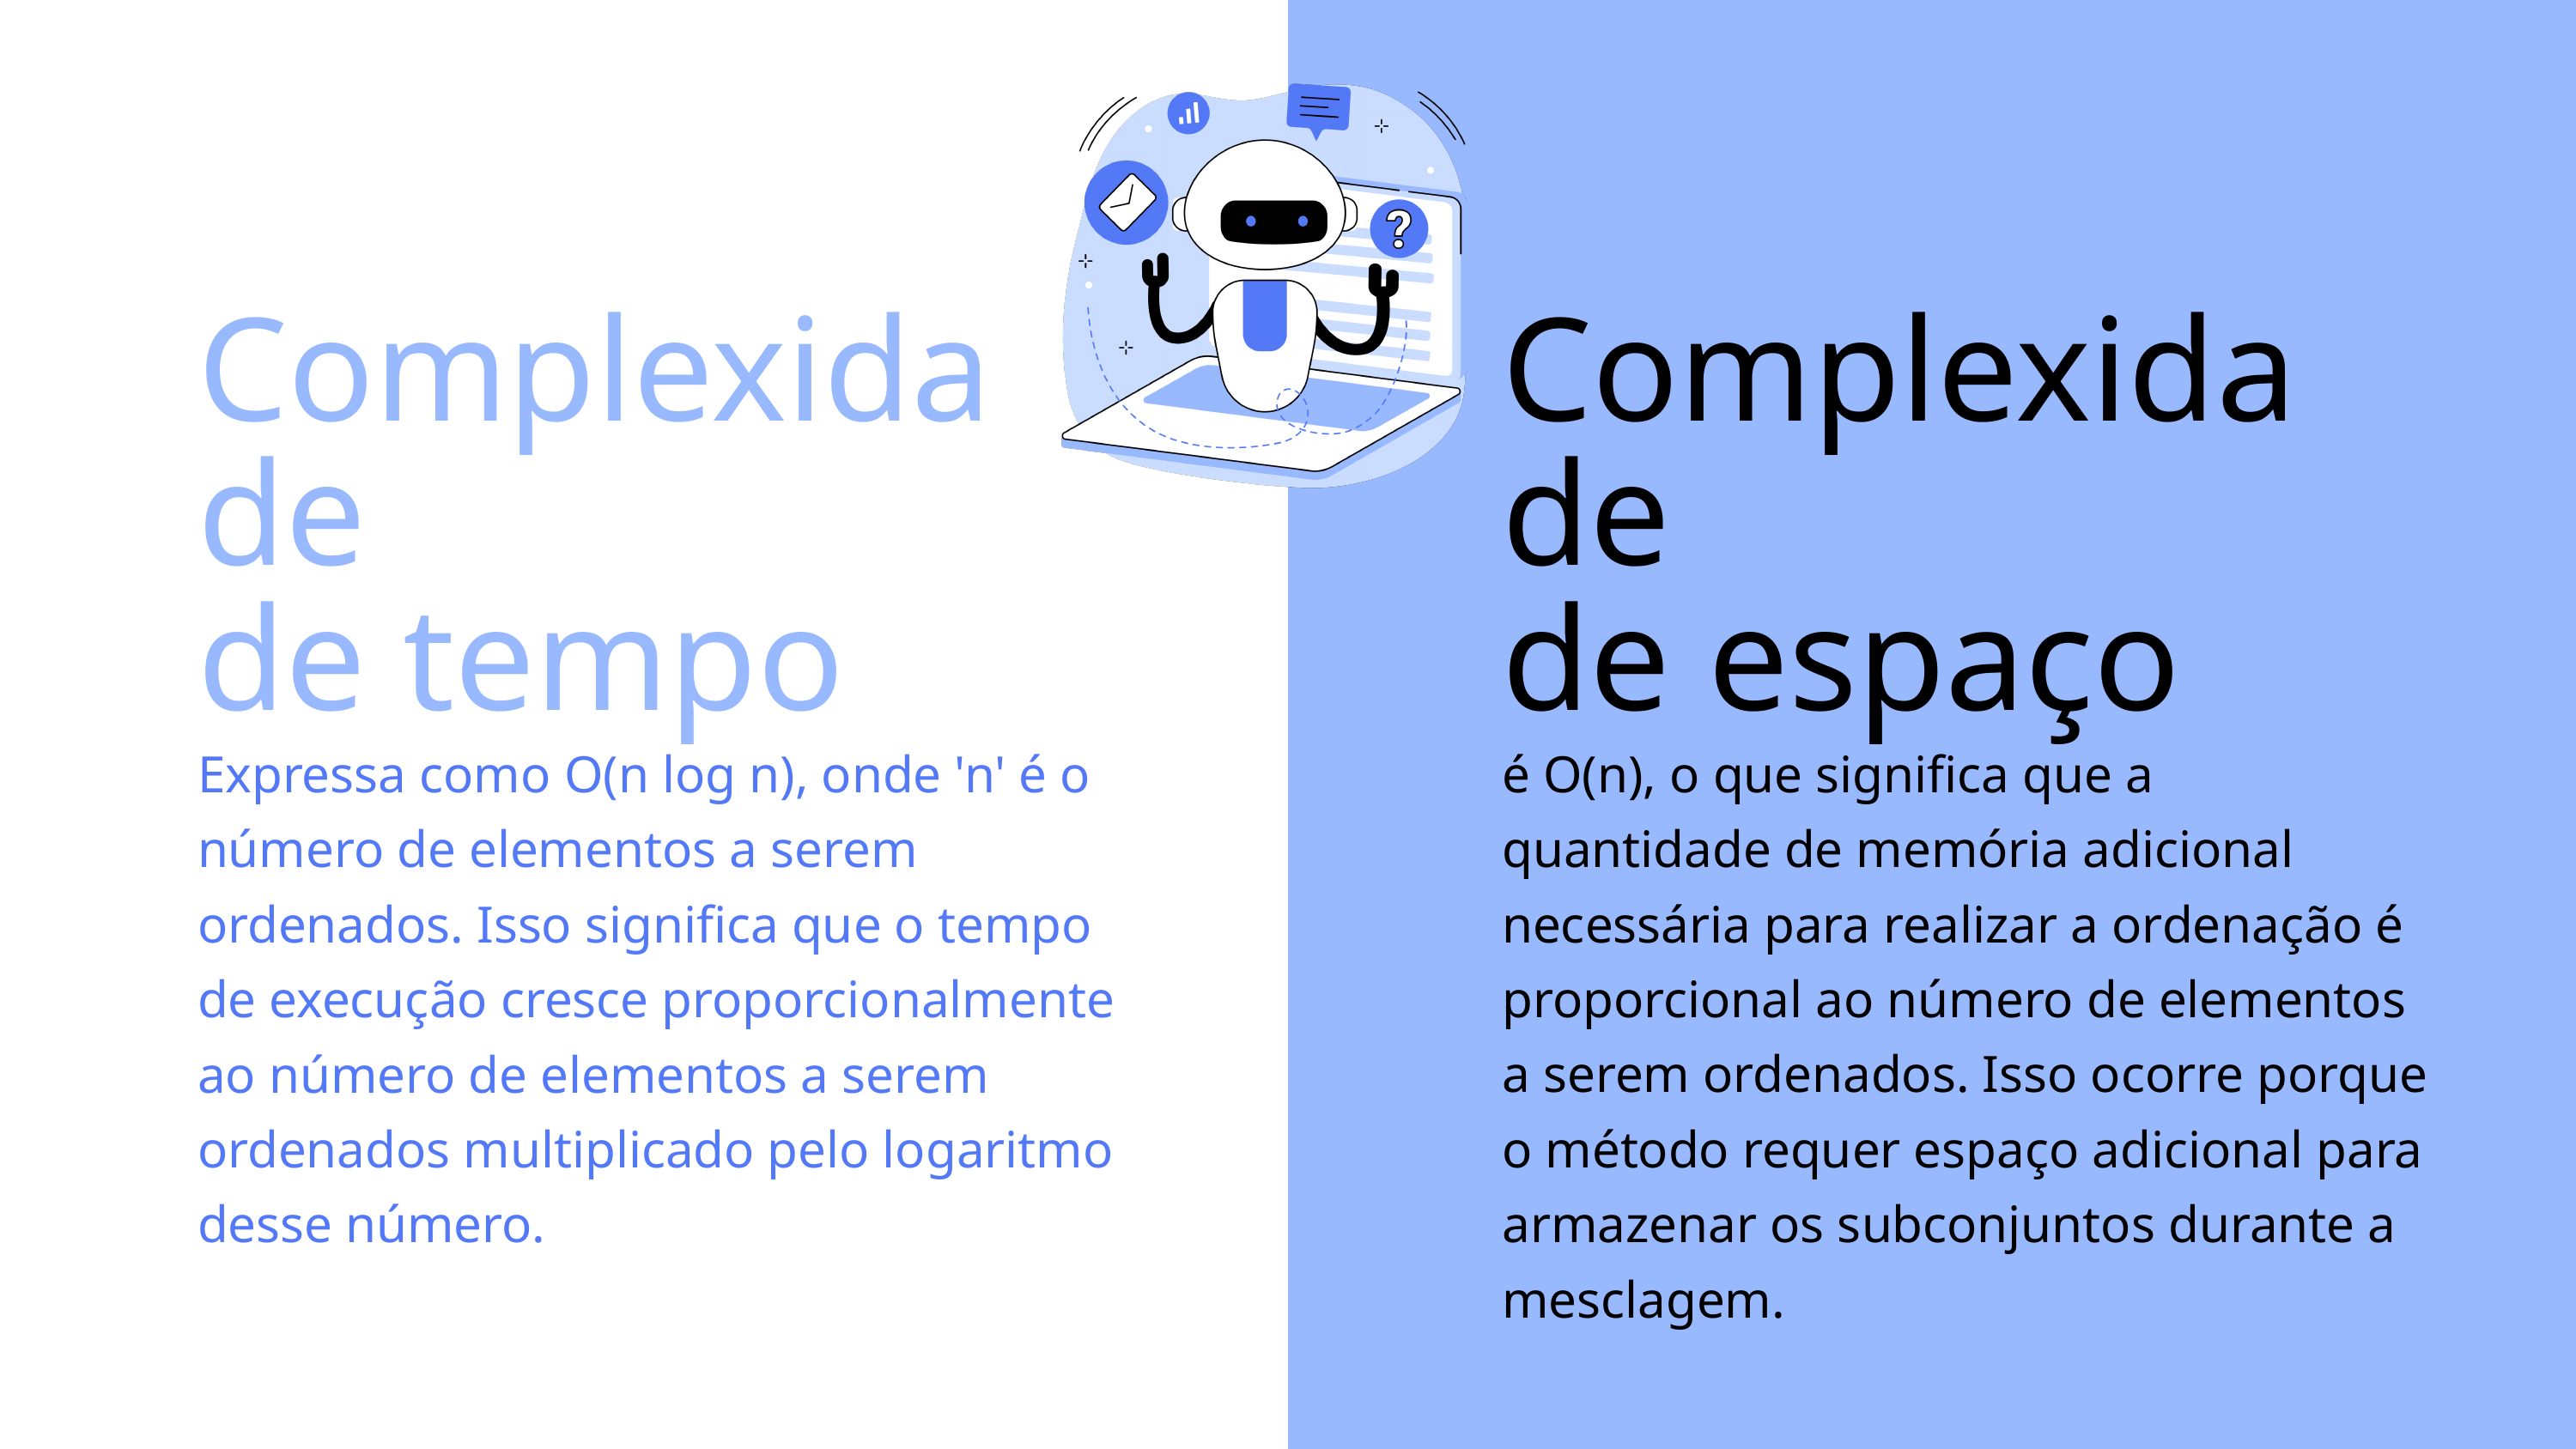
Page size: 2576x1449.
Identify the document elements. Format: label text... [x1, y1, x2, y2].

text_box [1291, 83, 1467, 490]
text_box é O(n), o que significa que a quantidade de memória adicional necessária para realizar a ordenação é proporcional ao número de elementos a serem ordenados. Isso ocorre porque o método requer espaço adicional para armazenar os subconjuntos durante a mesclagem. [1502, 727, 2432, 1328]
text_box Complexidade de espaço [1502, 305, 2365, 739]
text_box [0, 0, 1289, 1449]
